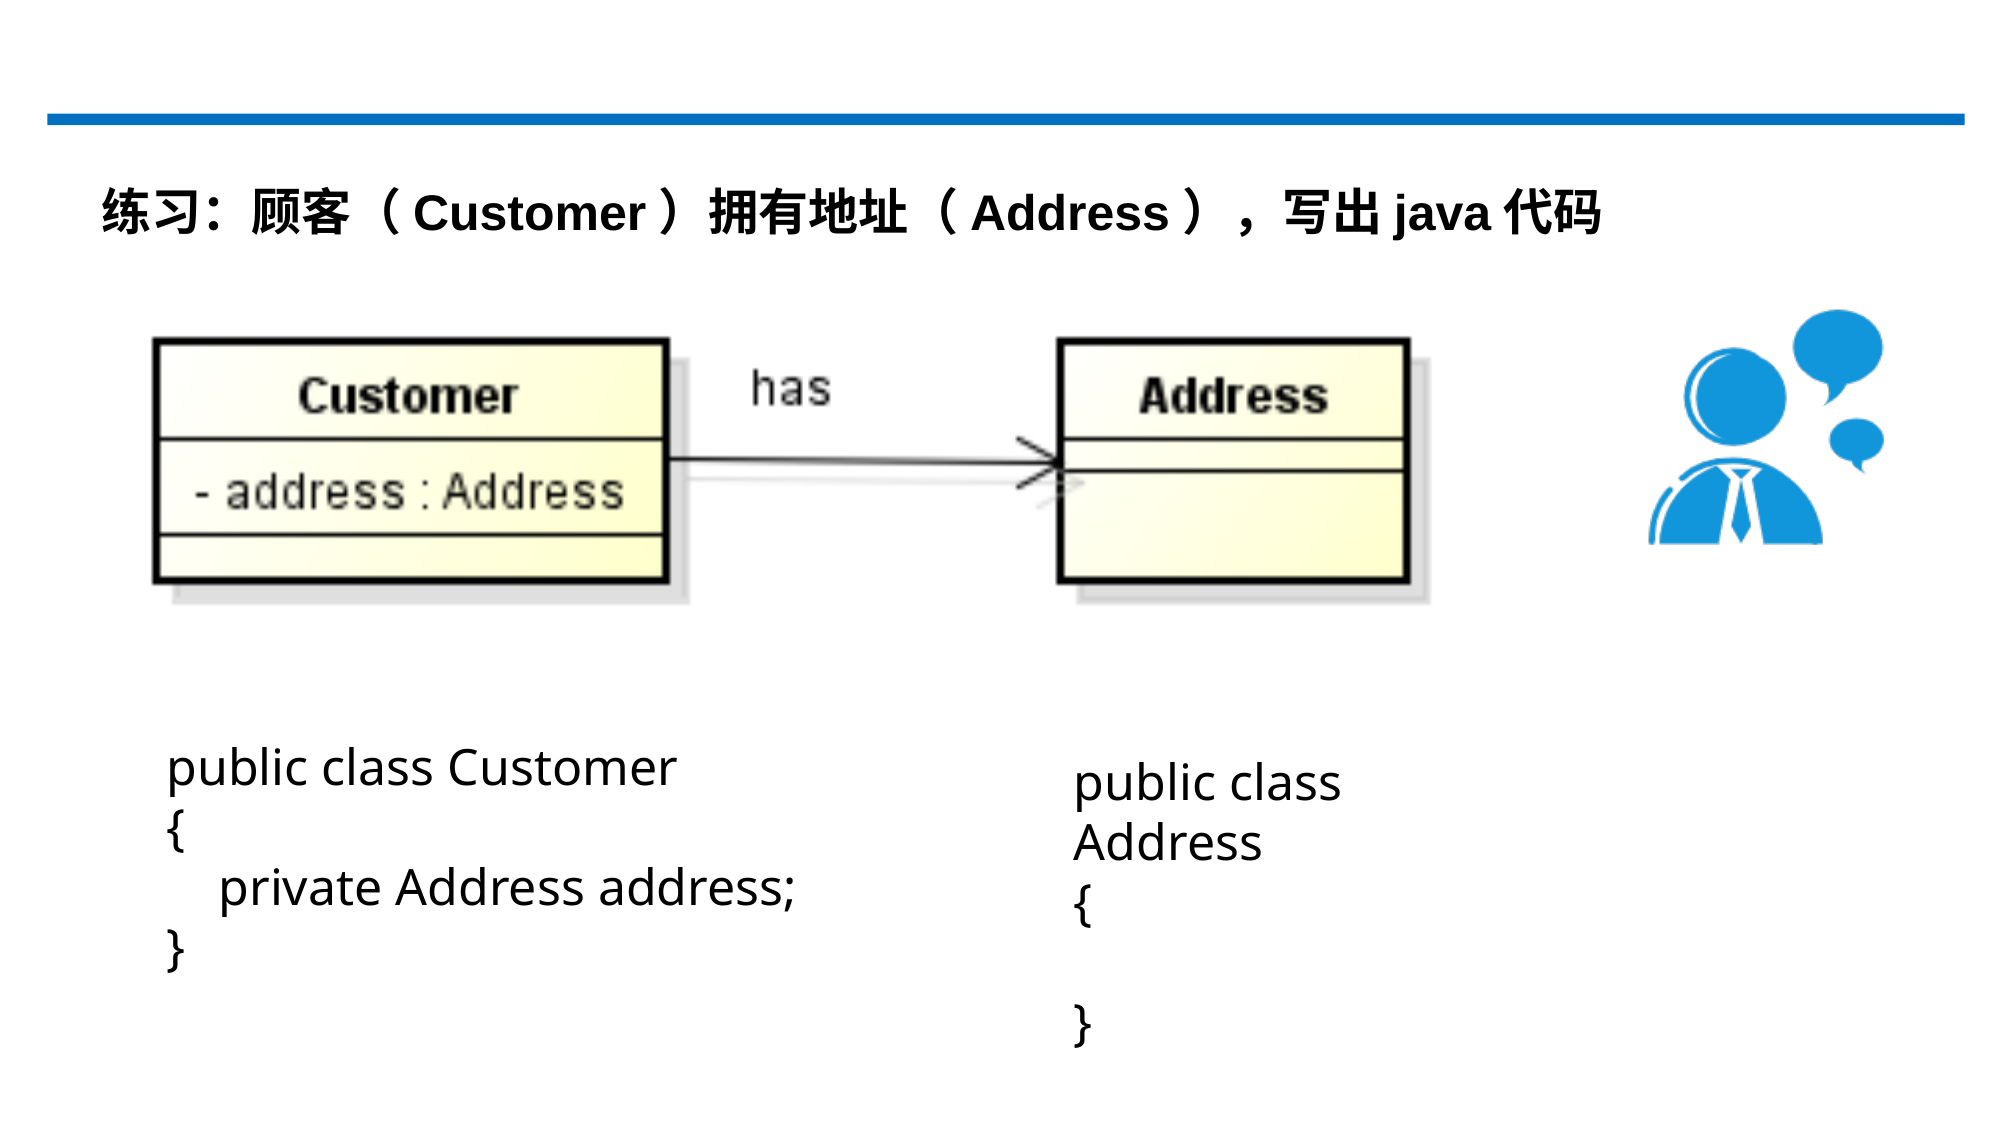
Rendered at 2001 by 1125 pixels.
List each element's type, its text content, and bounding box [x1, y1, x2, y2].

picture [114, 271, 1480, 634]
text_box 练习：顾客（Customer）拥有地址（Address），写出java代码 [86, 142, 1767, 248]
picture [1610, 271, 1923, 584]
text_box public class Customer { private Address address; } [151, 727, 894, 983]
text_box public class Address { } [1059, 742, 1518, 1058]
